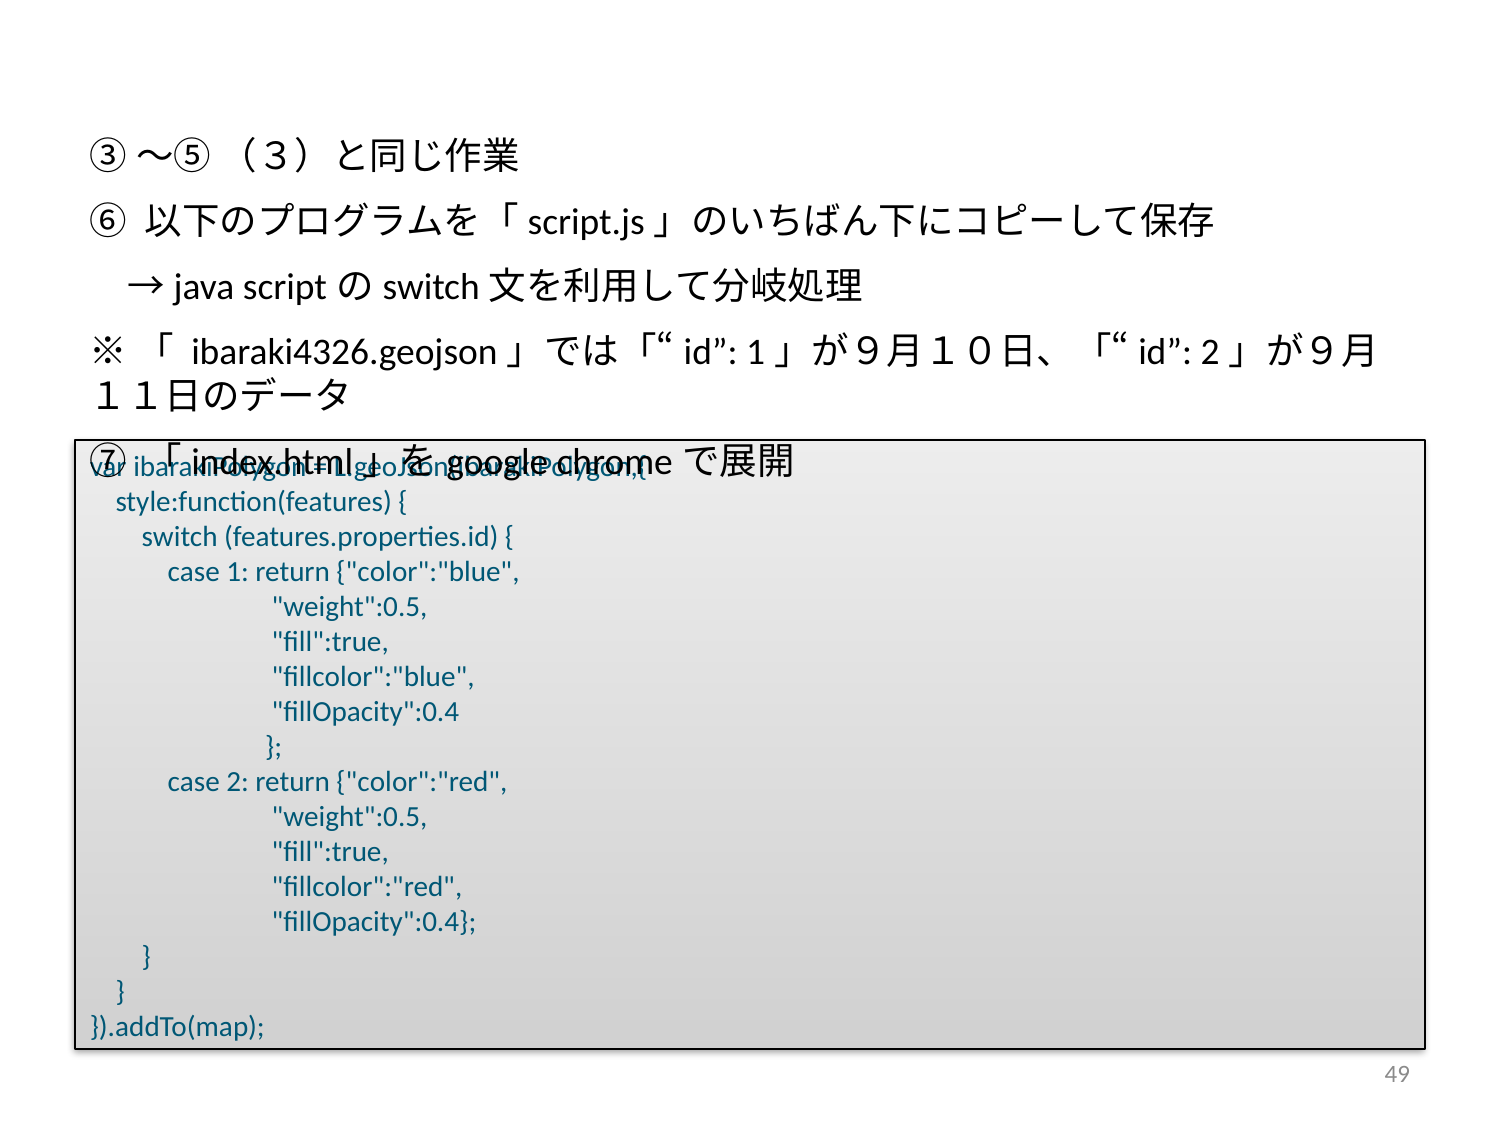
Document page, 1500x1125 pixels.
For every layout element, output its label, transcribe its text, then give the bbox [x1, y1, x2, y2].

text_box ③〜⑤ （３）と同じ作業 ⑥ 以下のプログラムを「script.js」のいちばん下にコピーして保存 →java scriptのswitch文を利用して分岐処理 ※「 ibaraki4326.geojson」では「“id”: 1」が９月１０日、「“id”: 2」が９月１１日のデータ ⑦ 「index.html」をgoogle chromeで展開 [75, 124, 1424, 490]
text_box var ibarakiPolygon = L.geoJson(ibarakiPolygon,{ style:function(features) { switch (features.properties.id) { case 1: return {"color":"blue", "weight":0.5, "fill":true, "fillcolor":"blue", "fillOpacity":0.4 }; case 2: return {"color":"red", "weight":0.5, "fill":true, "fillcolor":"red", "fillOpacity":0.4}; } } }).addTo(map); [74, 439, 1426, 1050]
slide_number 49 [1074, 1056, 1425, 1103]
